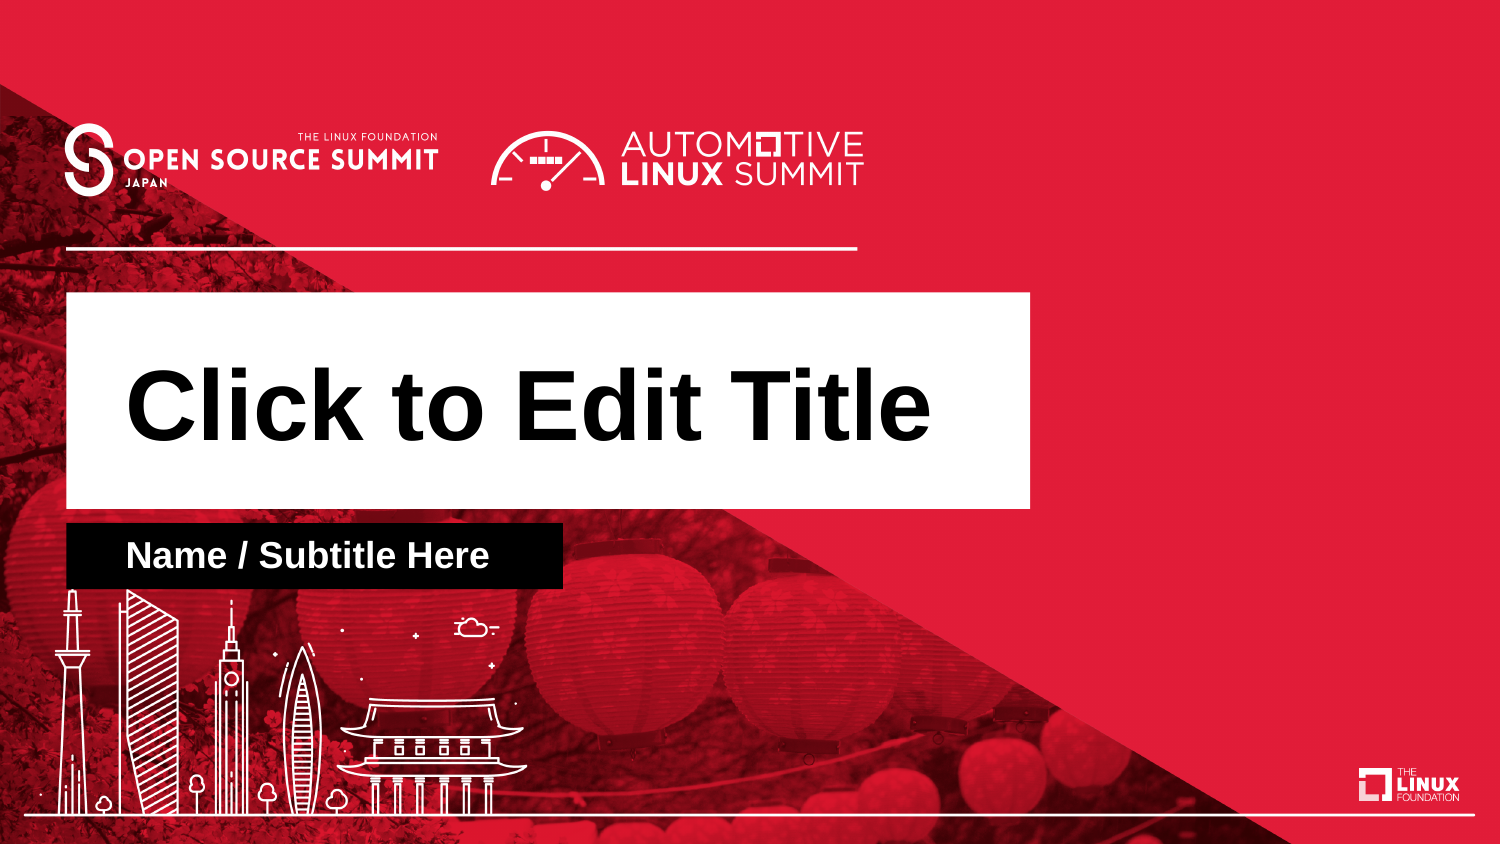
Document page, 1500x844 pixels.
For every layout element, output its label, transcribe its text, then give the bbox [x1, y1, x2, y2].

picture [0, 0, 1500, 844]
list Name / Subtitle Here [66, 523, 563, 590]
list Click to Edit Title [66, 292, 1031, 509]
